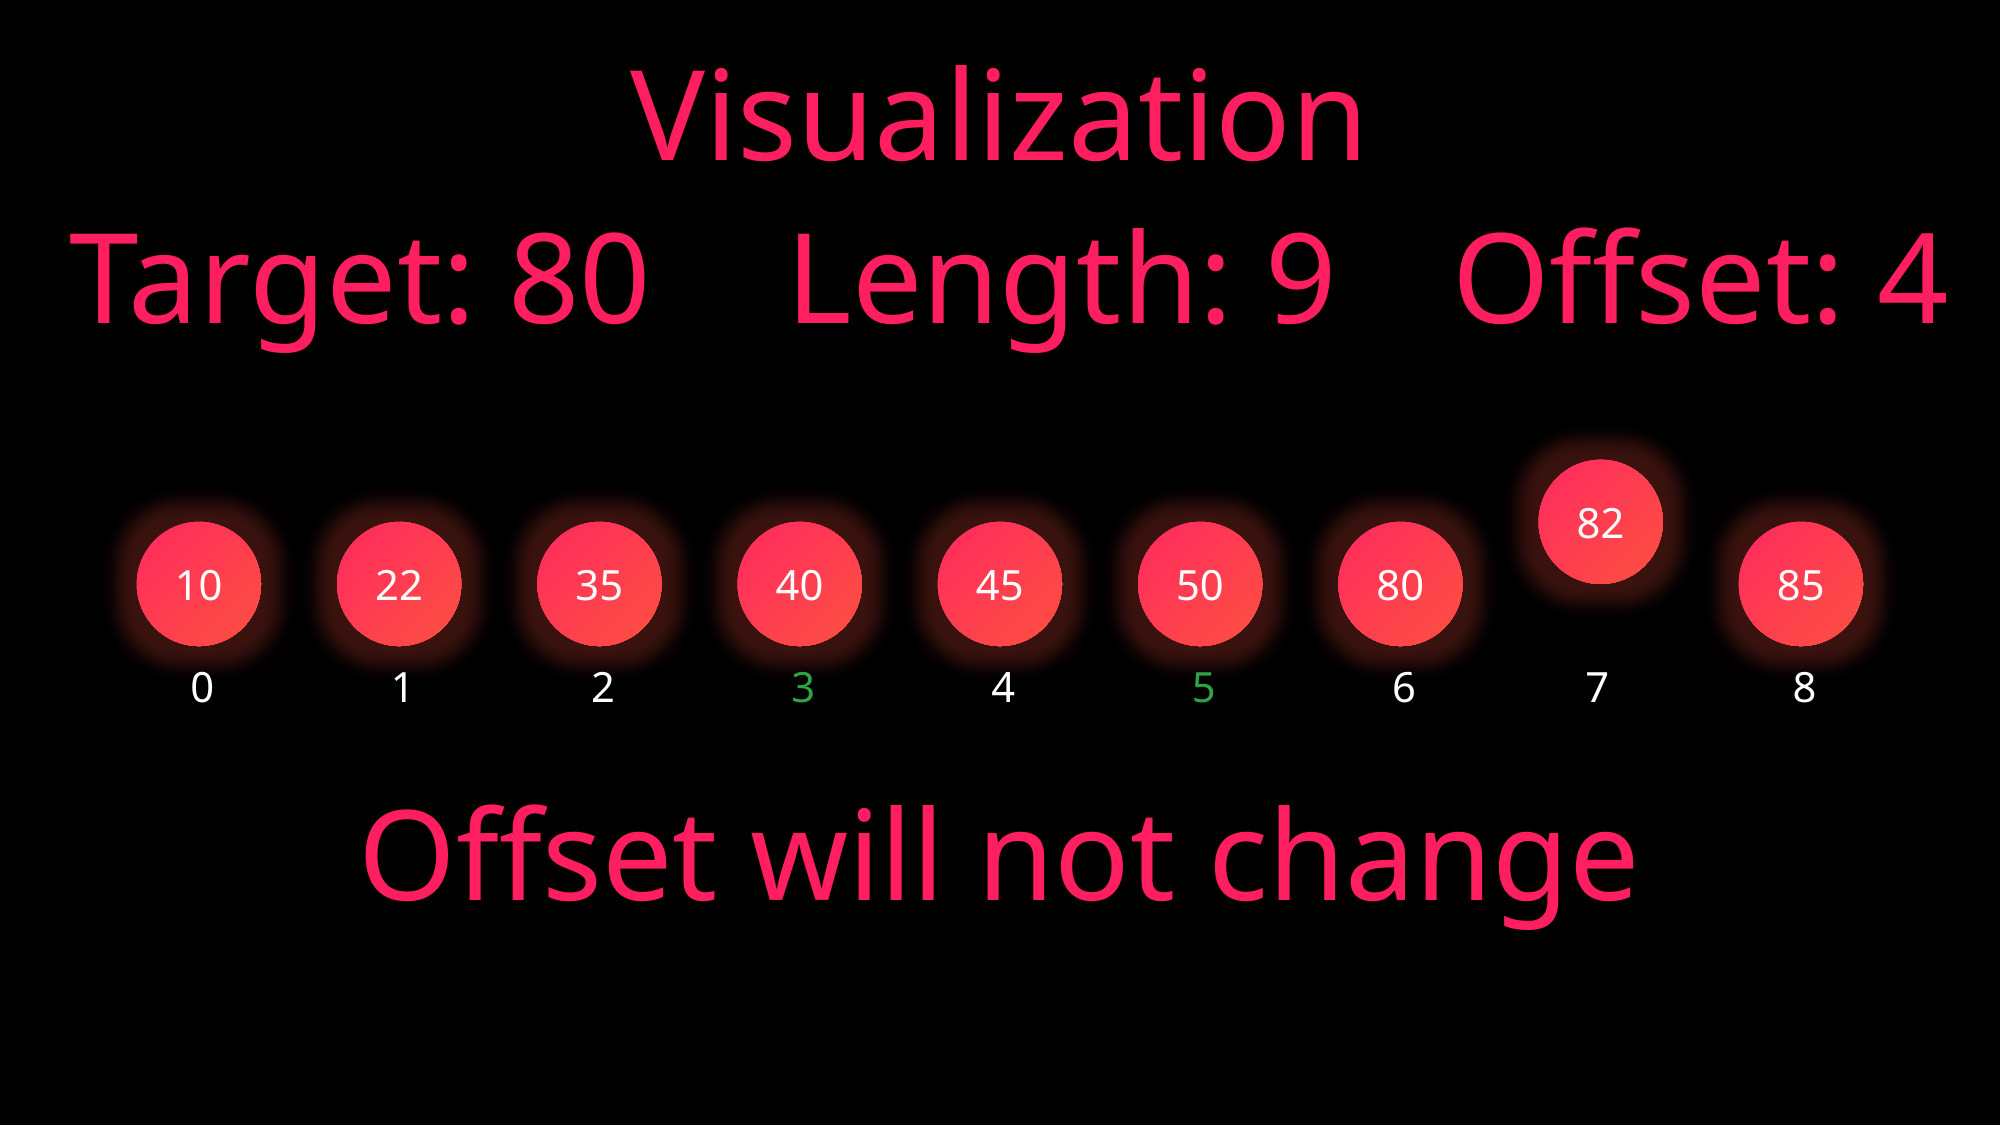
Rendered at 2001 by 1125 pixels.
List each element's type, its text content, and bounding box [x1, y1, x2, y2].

text_box 3 [776, 653, 823, 719]
text_box 4 [976, 653, 1024, 719]
text_box Visualization [615, 28, 1385, 194]
text_box 2 [576, 653, 623, 719]
text_box 35 [536, 520, 663, 648]
text_box Offset will not change [343, 767, 1657, 933]
text_box 82 [1537, 458, 1664, 585]
text_box 8 [1777, 653, 1825, 719]
text_box 85 [1737, 520, 1865, 648]
text_box Length: 9 [772, 190, 1353, 356]
text_box 22 [335, 520, 463, 648]
text_box Offset: 4 [1437, 190, 1964, 356]
text_box 0 [175, 653, 222, 719]
text_box 1 [376, 653, 423, 719]
text_box 45 [936, 520, 1064, 648]
text_box 80 [1337, 520, 1464, 648]
text_box 50 [1137, 520, 1264, 648]
text_box 6 [1377, 653, 1424, 719]
text_box 10 [135, 520, 263, 648]
text_box 7 [1570, 653, 1617, 719]
text_box 5 [1177, 653, 1224, 719]
text_box Target: 80 [54, 190, 667, 356]
text_box 40 [736, 520, 863, 648]
